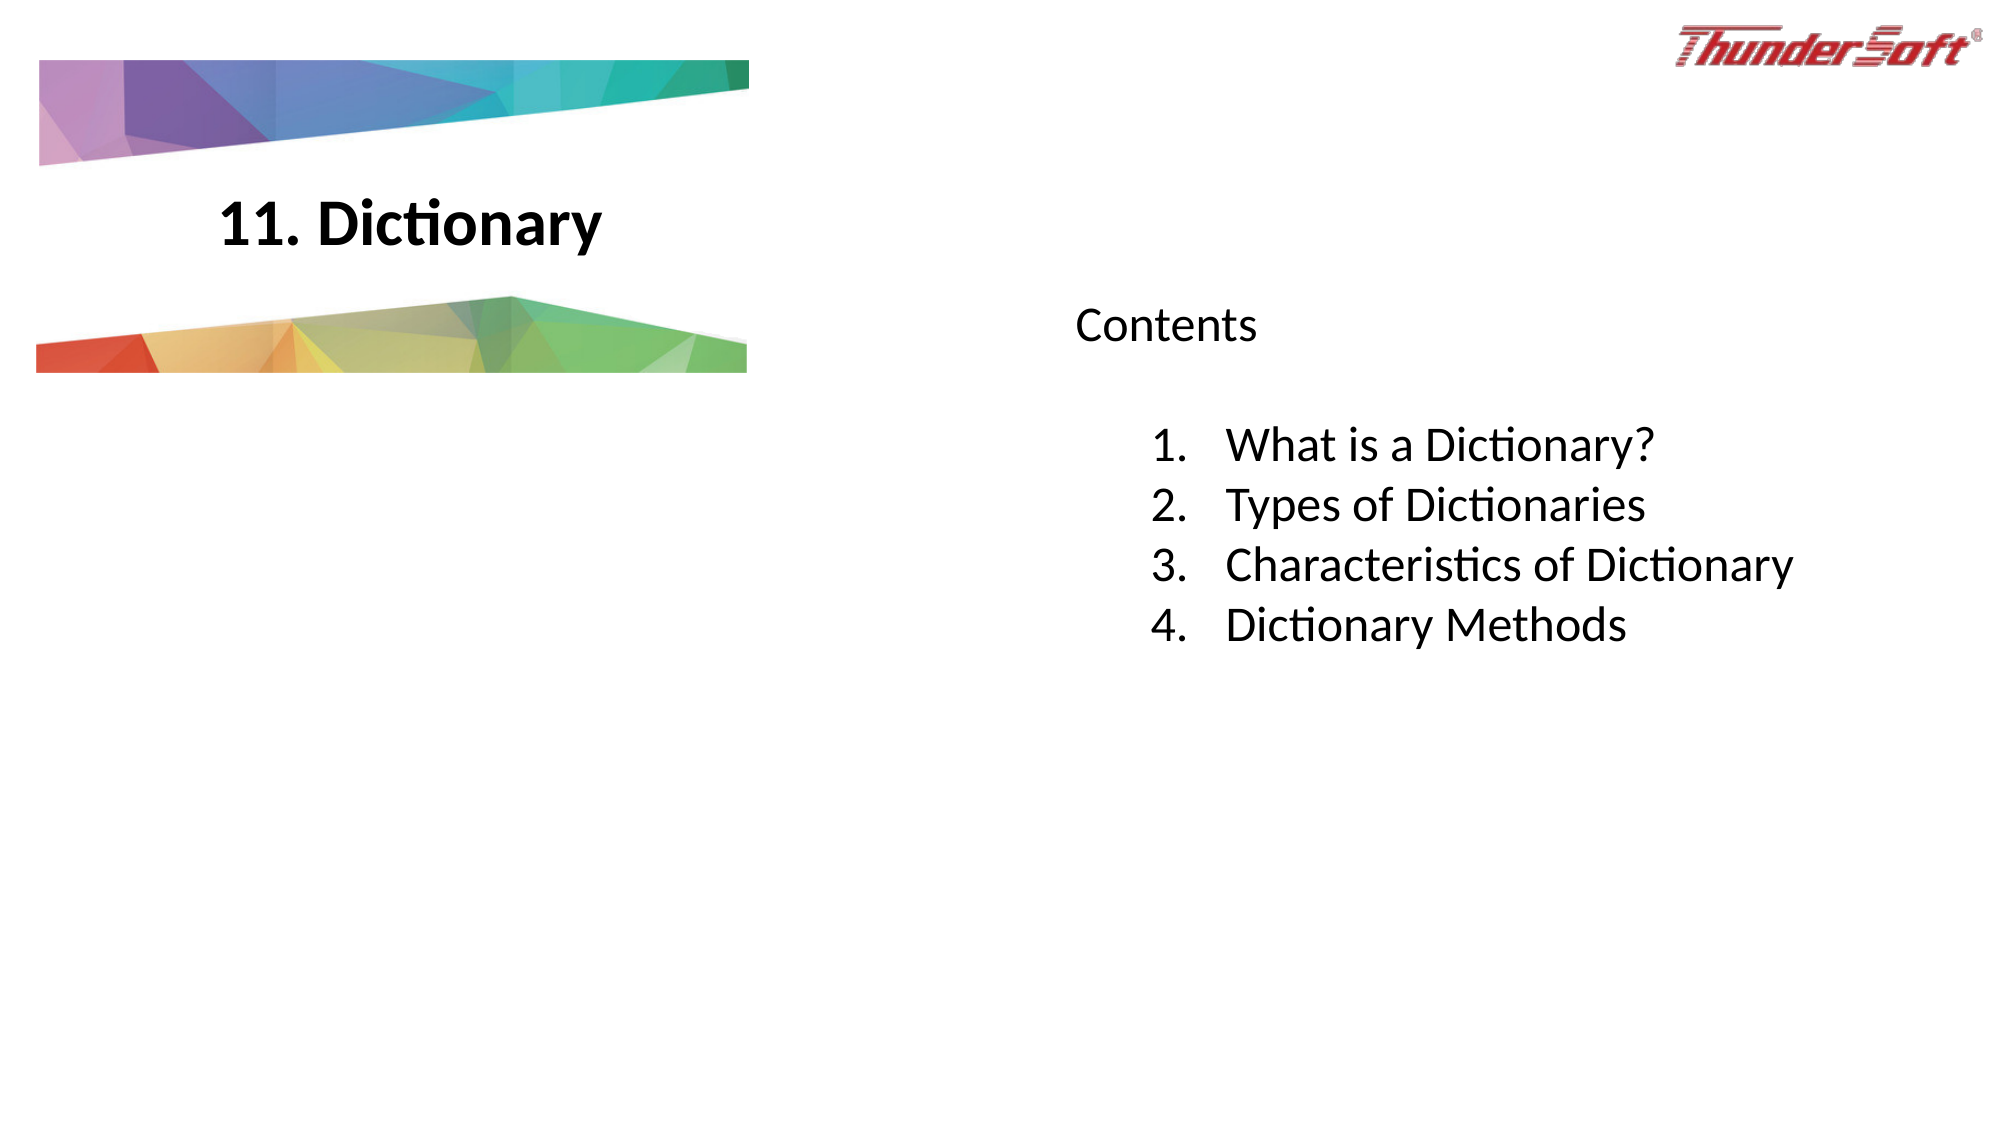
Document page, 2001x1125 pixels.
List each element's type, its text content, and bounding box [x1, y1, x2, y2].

picture [1670, 13, 2000, 86]
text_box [35, 59, 750, 375]
text_box Contents What is a Dictionary? Types of Dictionaries Characteristics of Dictionary Dictionary Methods [1060, 283, 1810, 659]
